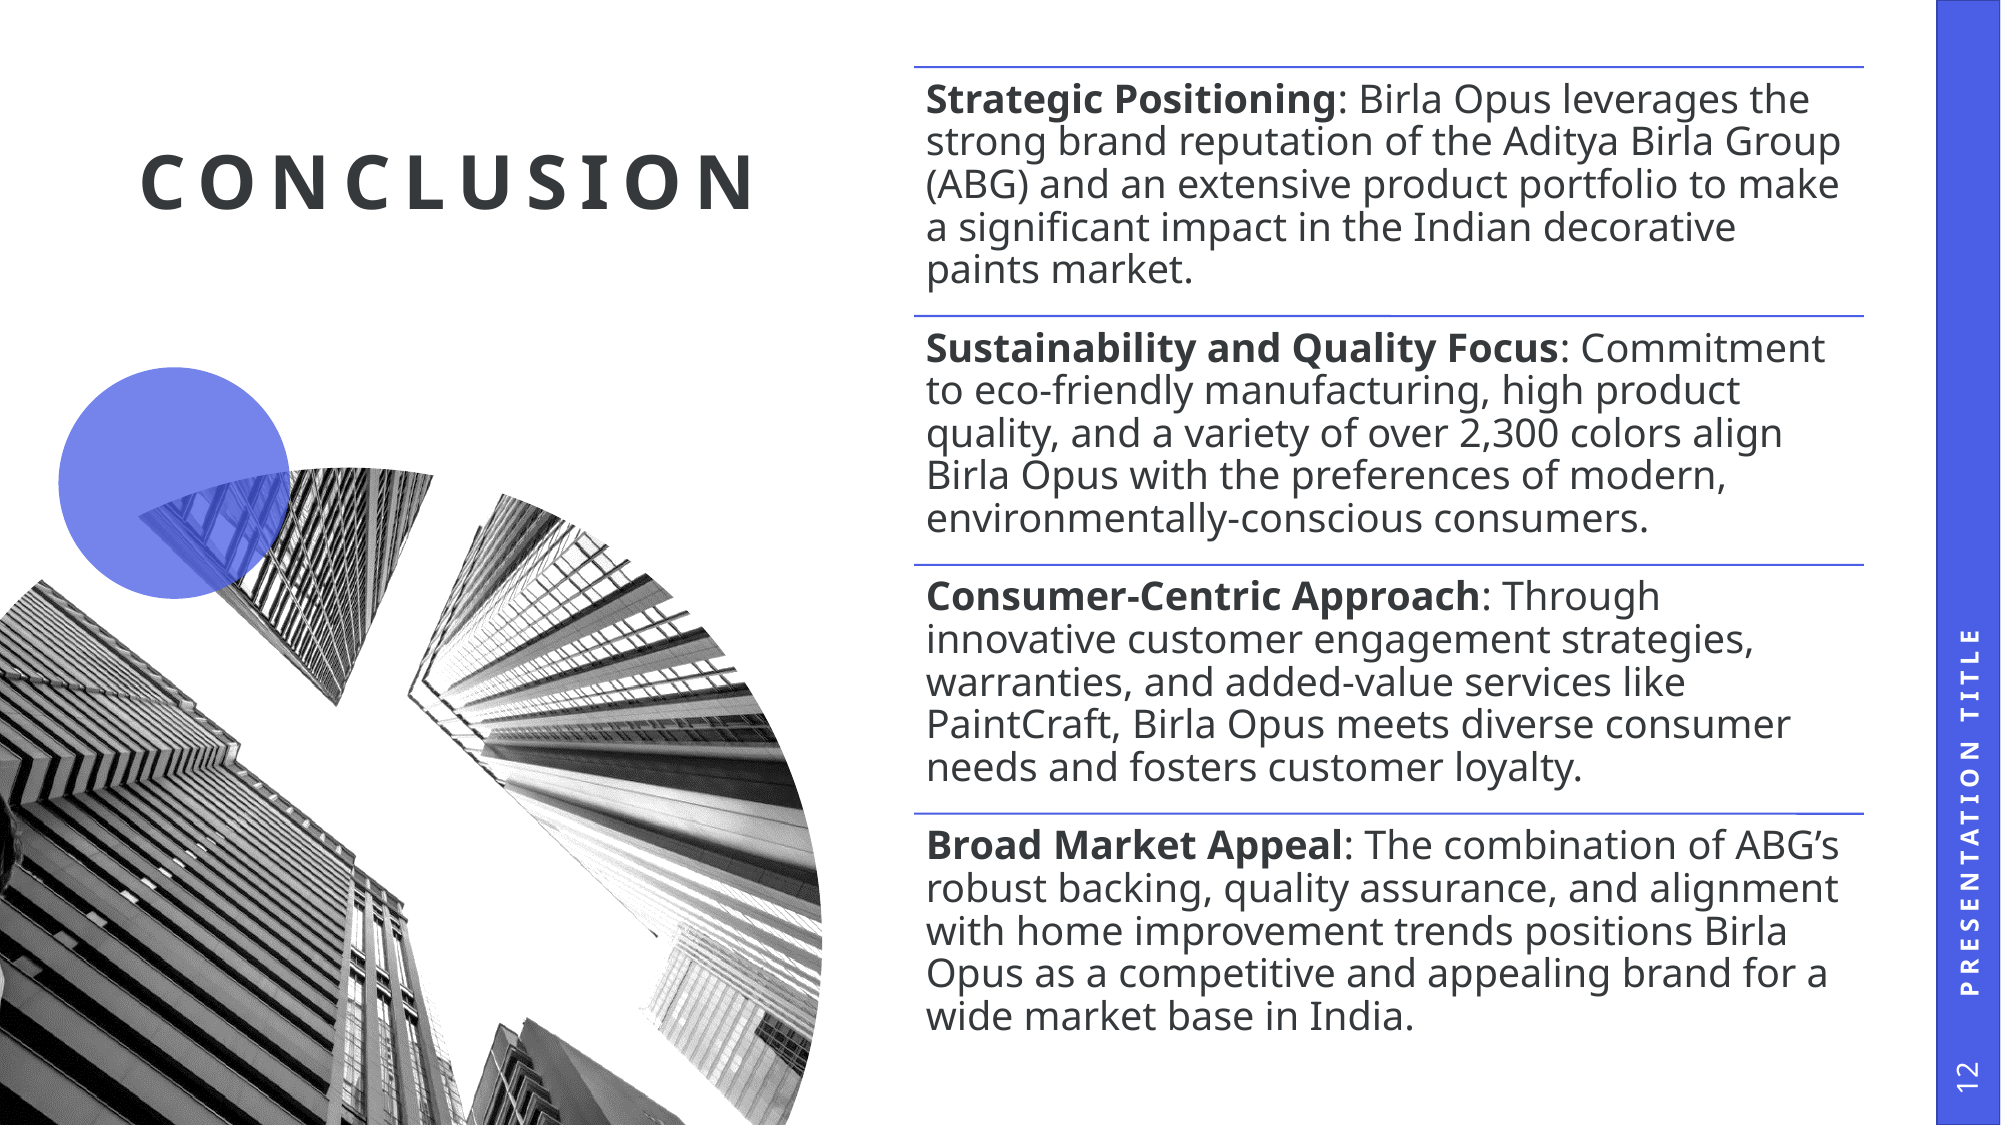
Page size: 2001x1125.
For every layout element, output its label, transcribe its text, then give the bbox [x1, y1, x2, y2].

footer Presentation Title [1937, 0, 2000, 1032]
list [914, 67, 1864, 1063]
picture [0, 467, 823, 1125]
title Conclusion [138, 145, 889, 454]
slide_number 12 [1937, 1032, 2000, 1125]
